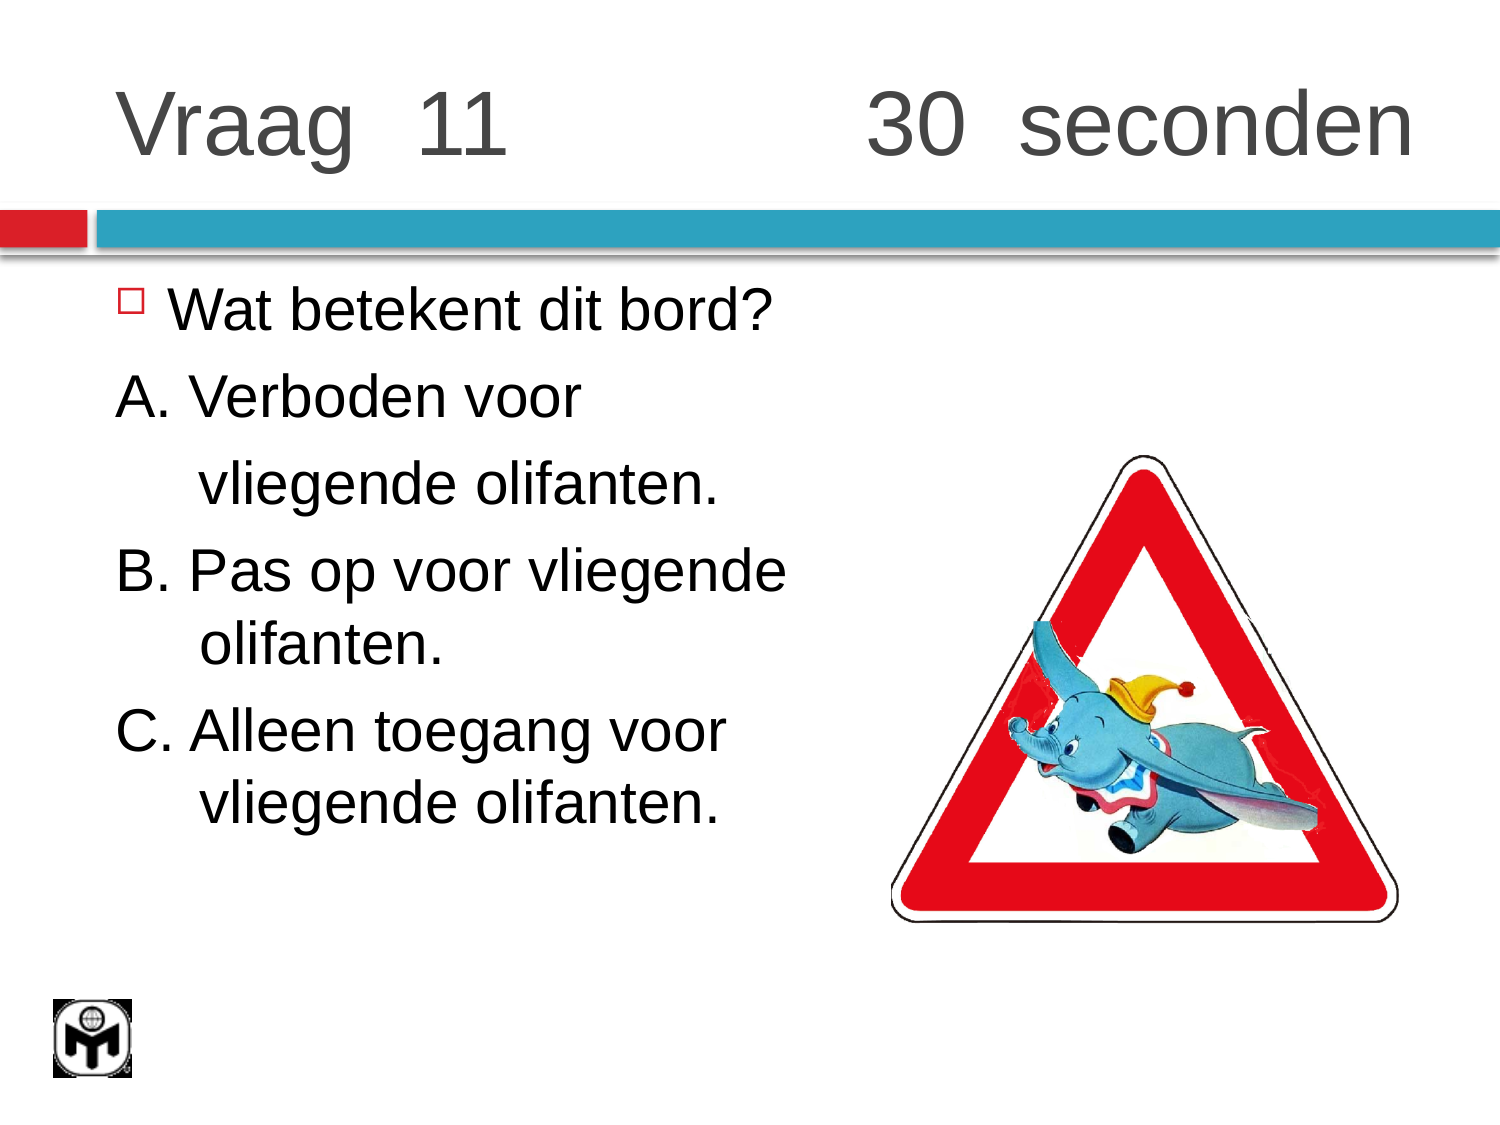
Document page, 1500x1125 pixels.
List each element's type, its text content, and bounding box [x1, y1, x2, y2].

list Wat betekent dit bord? A. Verboden voor vliegende olifanten. B. Pas op voor vliegende olifanten. C. Alleen toegang voor vliegende olifanten. [100, 262, 880, 1000]
title Vraag 11 30 seconden [100, 37, 1438, 200]
picture [891, 444, 1418, 957]
picture [52, 999, 132, 1078]
